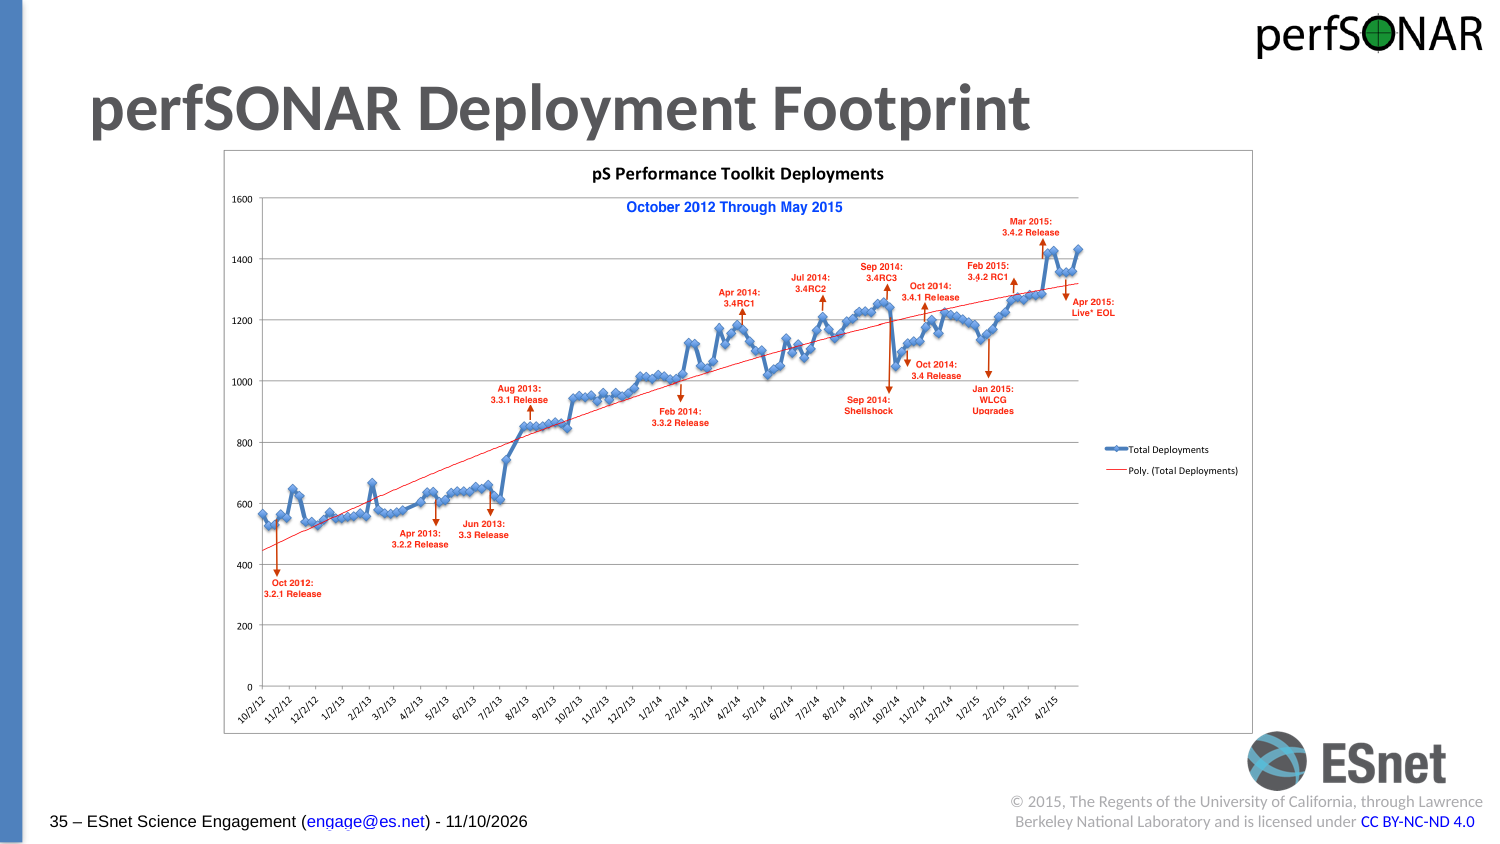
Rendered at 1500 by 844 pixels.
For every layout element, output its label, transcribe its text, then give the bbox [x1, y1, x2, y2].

text_box perfSONAR Deployment Footprint [75, 33, 1425, 175]
text_box <number> – ESnet Science Engagement (engage@es.net) - 06/01/2018 [34, 810, 567, 833]
text_box © 2015, The Regents of the University of California, through Lawrence Berkeley National Laboratory and is licensed under CC BY-NC-ND 4.0 [994, 786, 1500, 838]
picture [222, 149, 1446, 786]
picture [1252, 7, 1486, 60]
